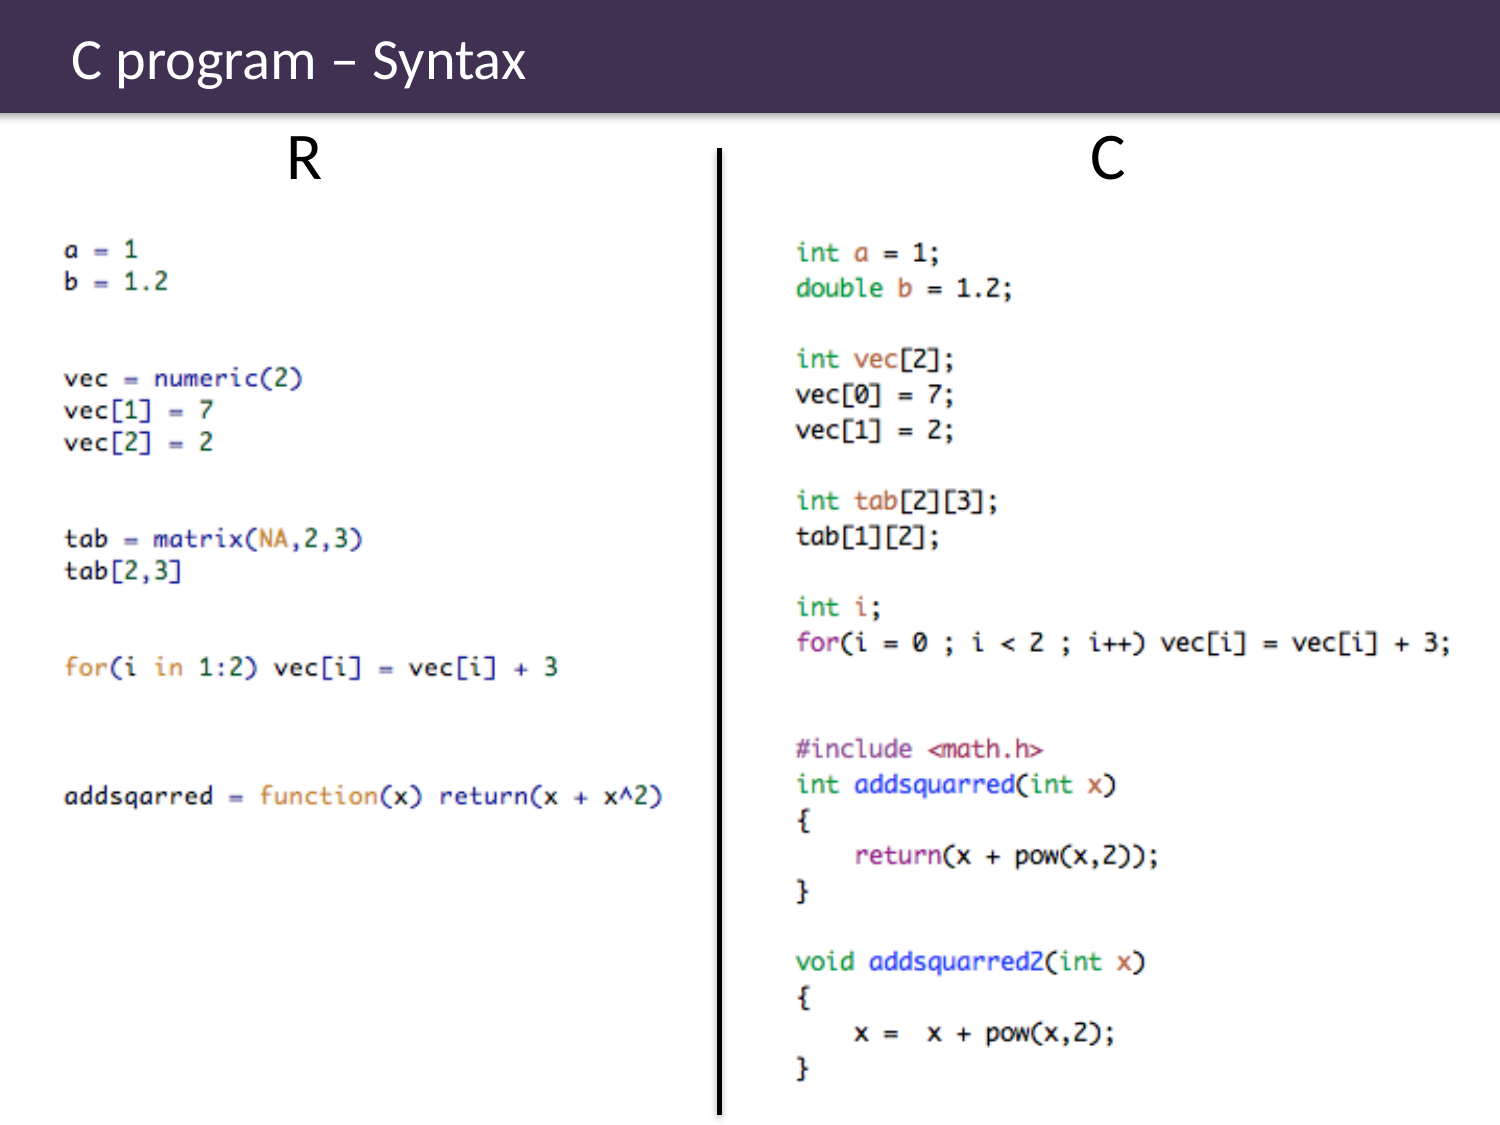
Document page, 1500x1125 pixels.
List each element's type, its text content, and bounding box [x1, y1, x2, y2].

picture [56, 237, 719, 852]
text_box C program – Syntax [0, 0, 1500, 114]
text_box R [271, 105, 338, 200]
text_box C [1075, 105, 1142, 200]
picture [794, 237, 1475, 1096]
